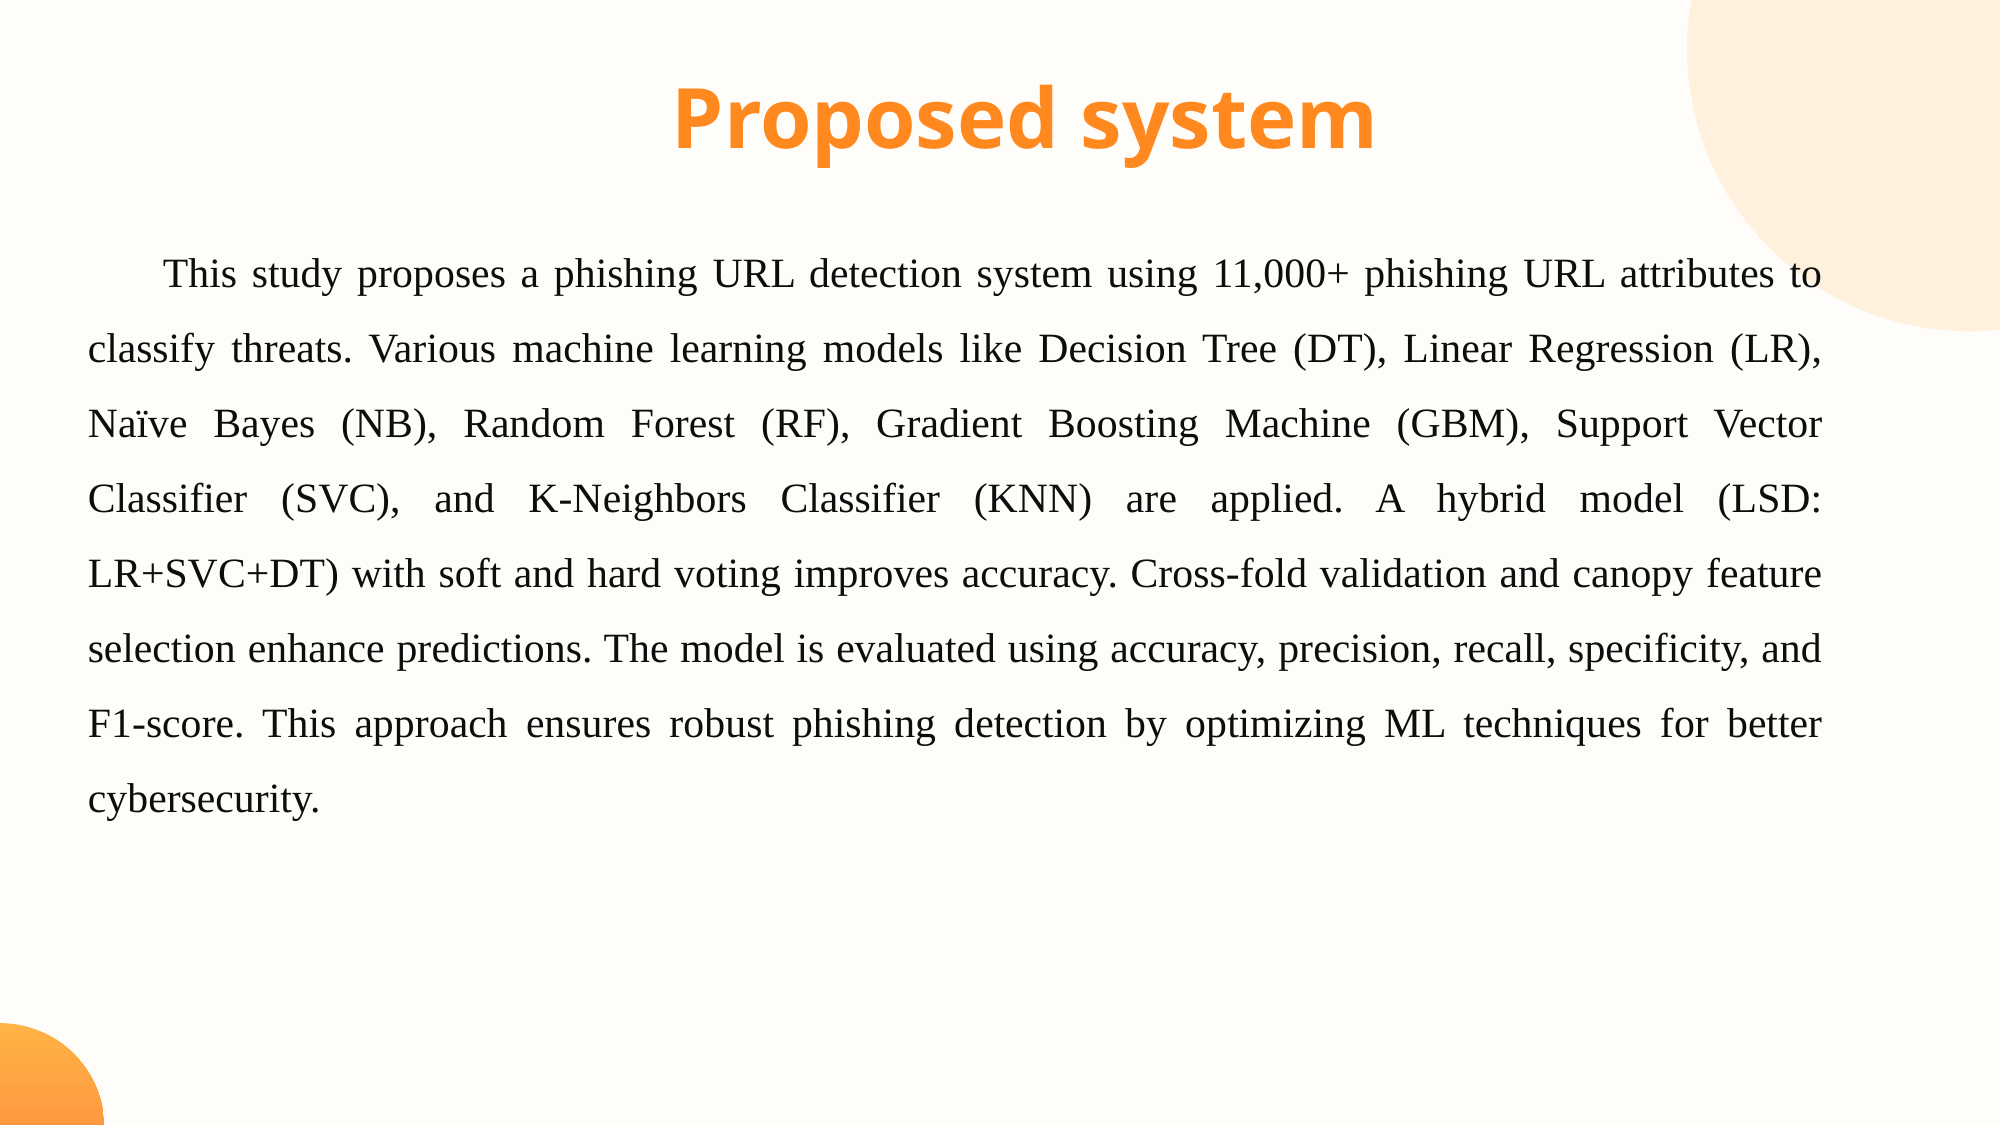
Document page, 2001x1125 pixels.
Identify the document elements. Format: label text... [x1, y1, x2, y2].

title Proposed system [46, 0, 1809, 232]
list This study proposes a phishing URL detection system using 11,000+ phishing URL attributes to classify threats. Various machine learning models like Decision Tree (DT), Linear Regression (LR), Naïve Bayes (NB), Random Forest (RF), Gradient Boosting Machine (GBM), Support Vector Classifier (SVC), and K-Neighbors Classifier (KNN) are applied. A hybrid model (LSD: LR+SVC+DT) with soft and hard voting improves accuracy. Cross-fold validation and canopy feature selection enhance predictions. The model is evaluated using accuracy, precision, recall, specificity, and F1-score. This approach ensures robust phishing detection by optimizing ML techniques for better cybersecurity. [73, 212, 1839, 1092]
